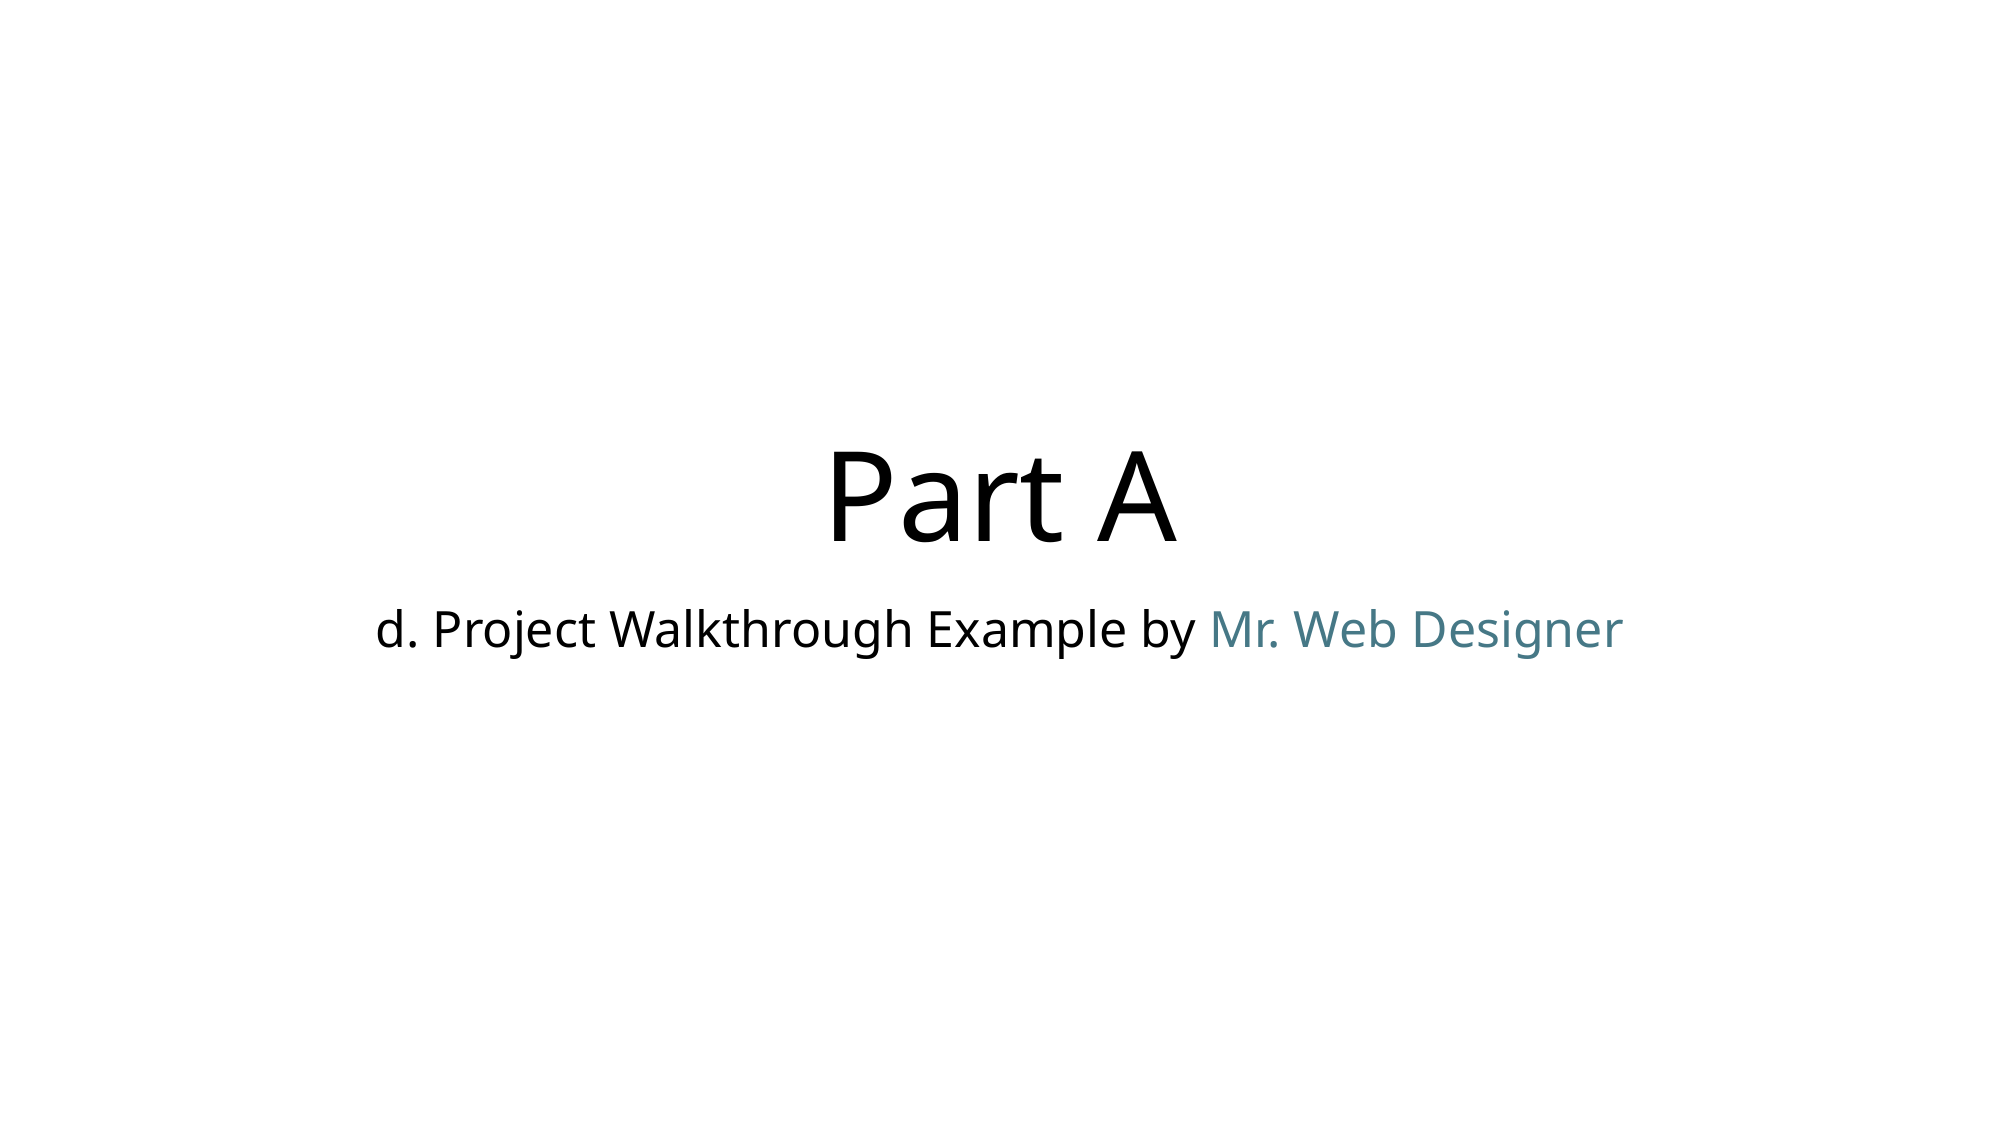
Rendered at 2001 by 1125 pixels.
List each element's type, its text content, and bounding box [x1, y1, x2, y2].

title Part A [249, 184, 1750, 576]
subtitle d. Project Walkthrough Example by Mr. Web Designer [249, 590, 1750, 863]
